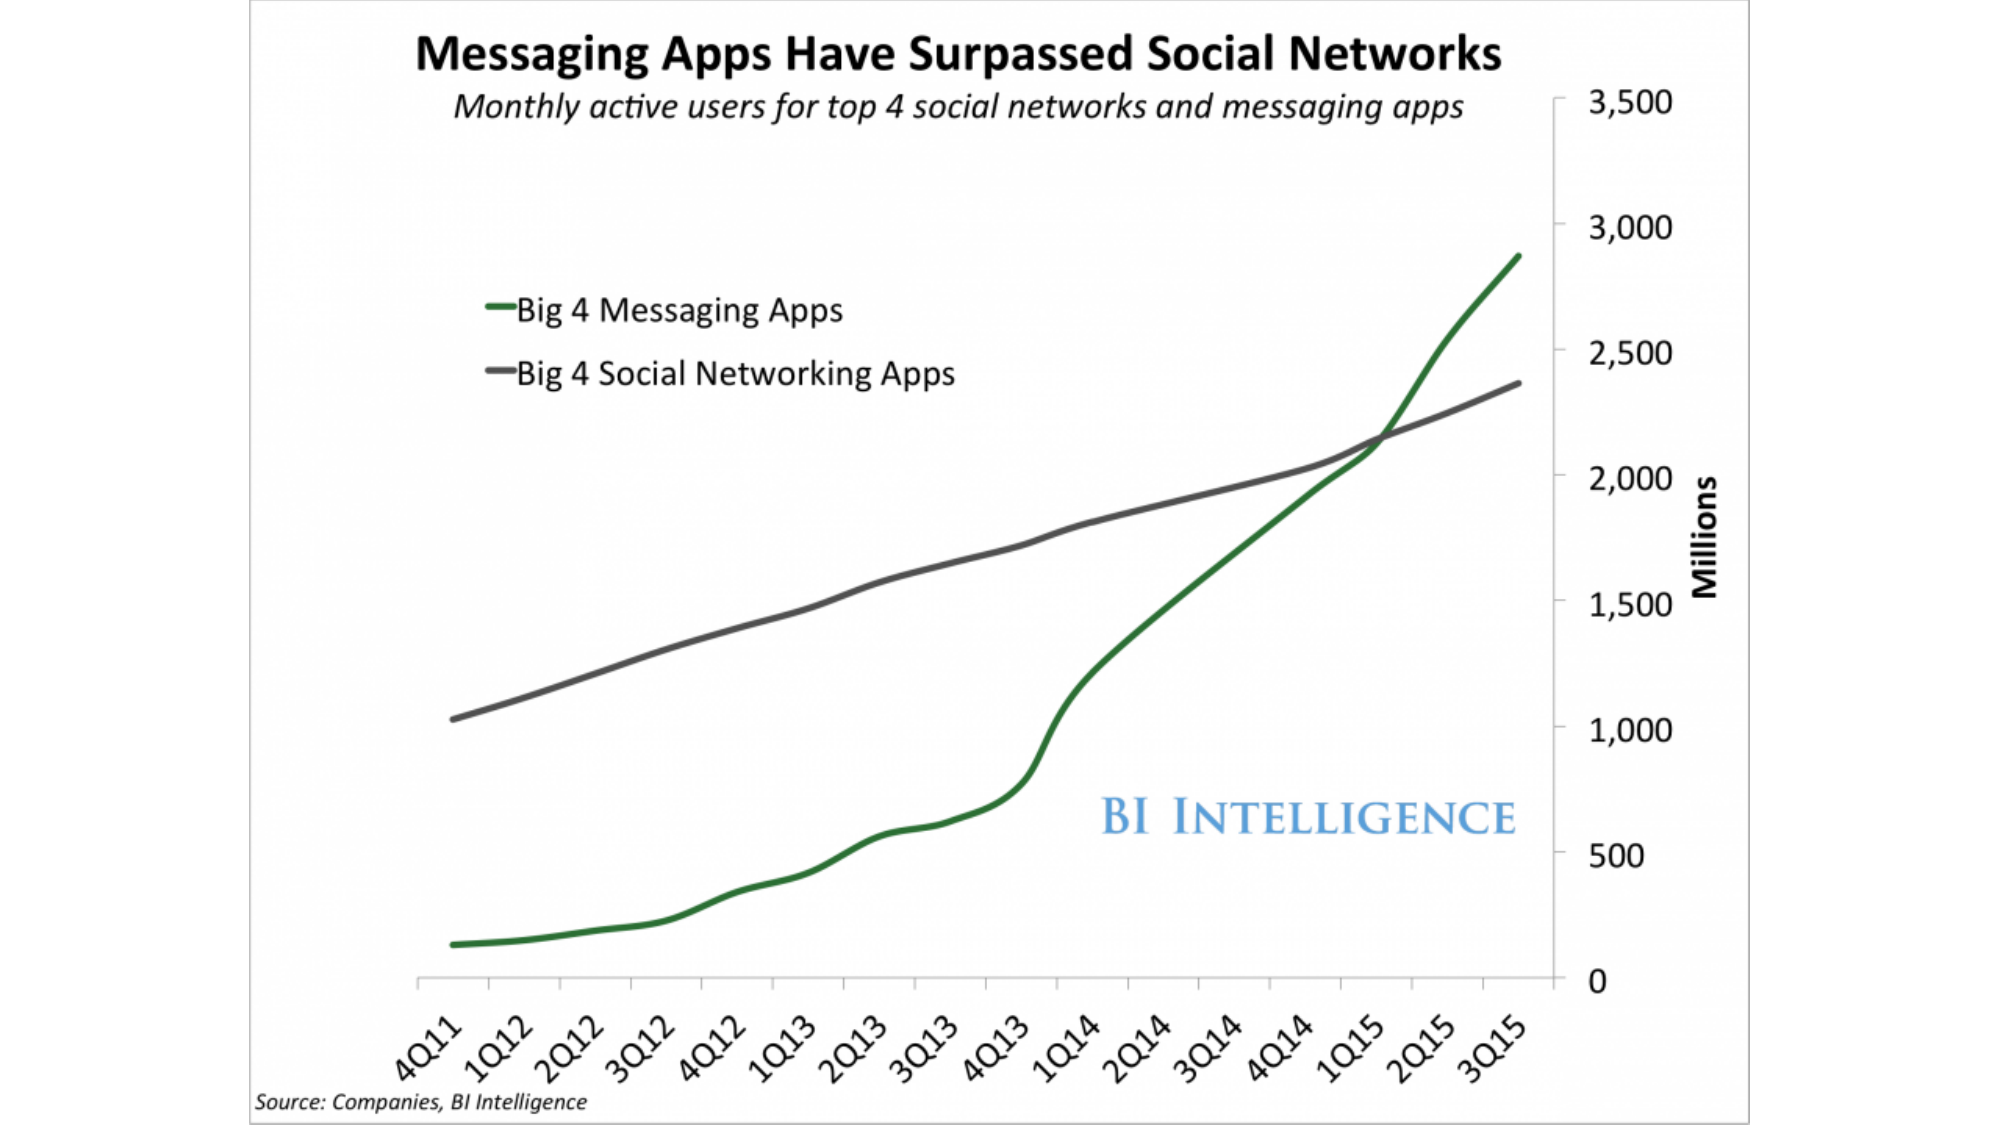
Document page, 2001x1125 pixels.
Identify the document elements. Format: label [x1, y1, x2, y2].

picture [249, 0, 1750, 1125]
